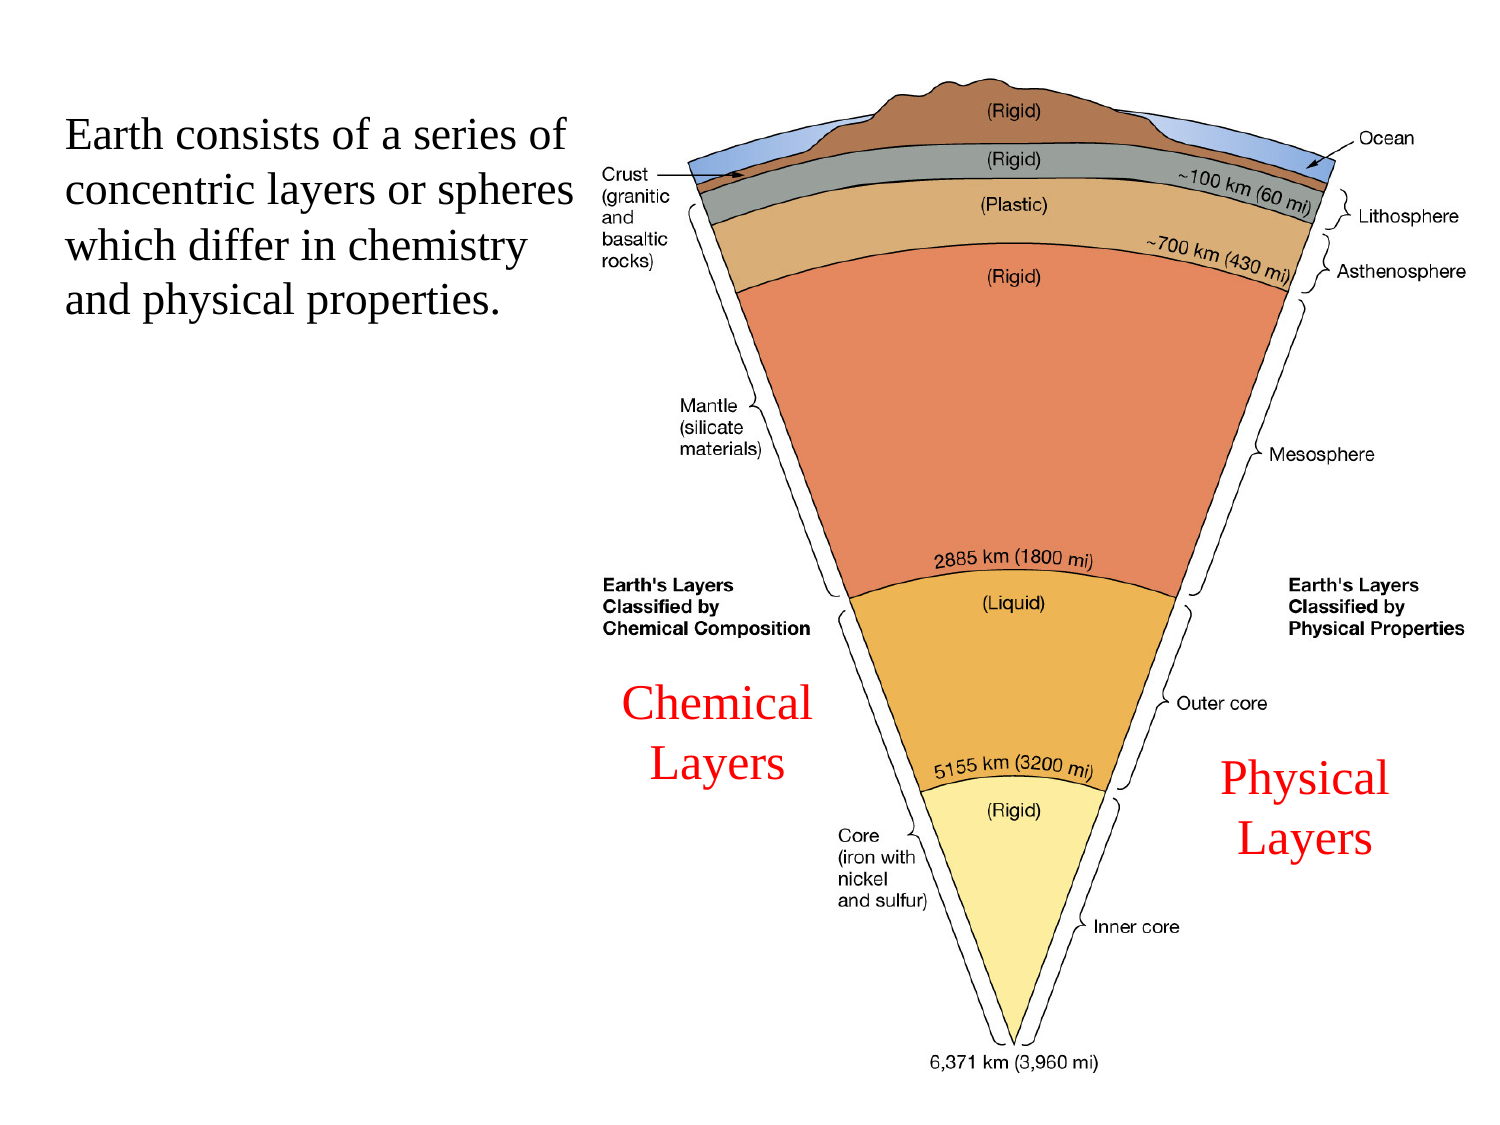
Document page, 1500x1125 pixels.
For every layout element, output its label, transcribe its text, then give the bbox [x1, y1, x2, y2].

picture [593, 74, 1476, 1076]
text_box Earth consists of a series of concentric layers or spheres which differ in chemistry and physical properties. [50, 96, 588, 410]
